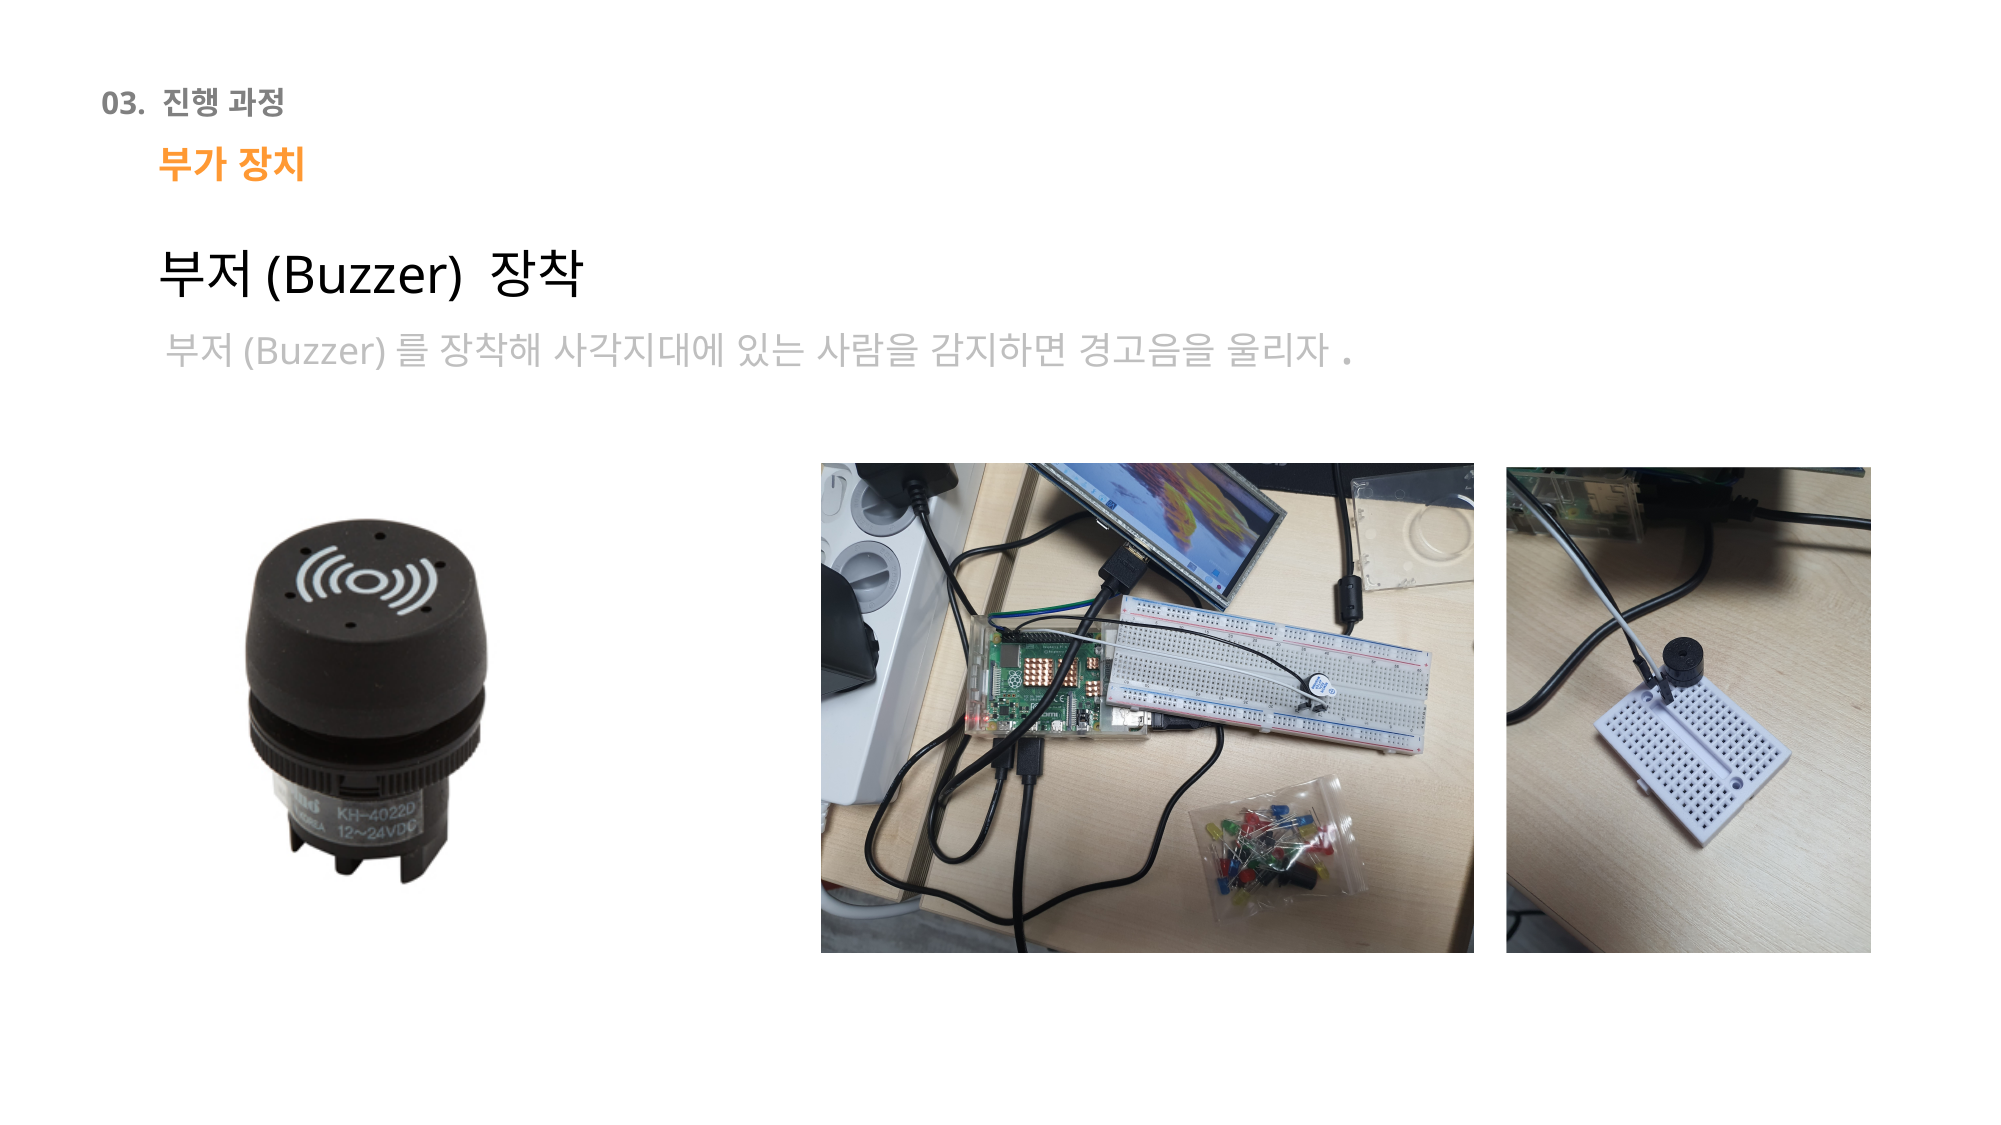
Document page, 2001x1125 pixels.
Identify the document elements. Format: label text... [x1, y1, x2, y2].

picture [821, 463, 1932, 953]
picture [174, 505, 565, 897]
text_box 부저(Buzzer) 장착 [144, 233, 1975, 311]
text_box 부저(Buzzer)를 장착해 사각지대에 있는 사람을 감지하면 경고음을 울리자. [150, 304, 1453, 382]
text_box 부가 장치 [144, 133, 725, 194]
text_box 03. 진행 과정 [86, 75, 370, 128]
